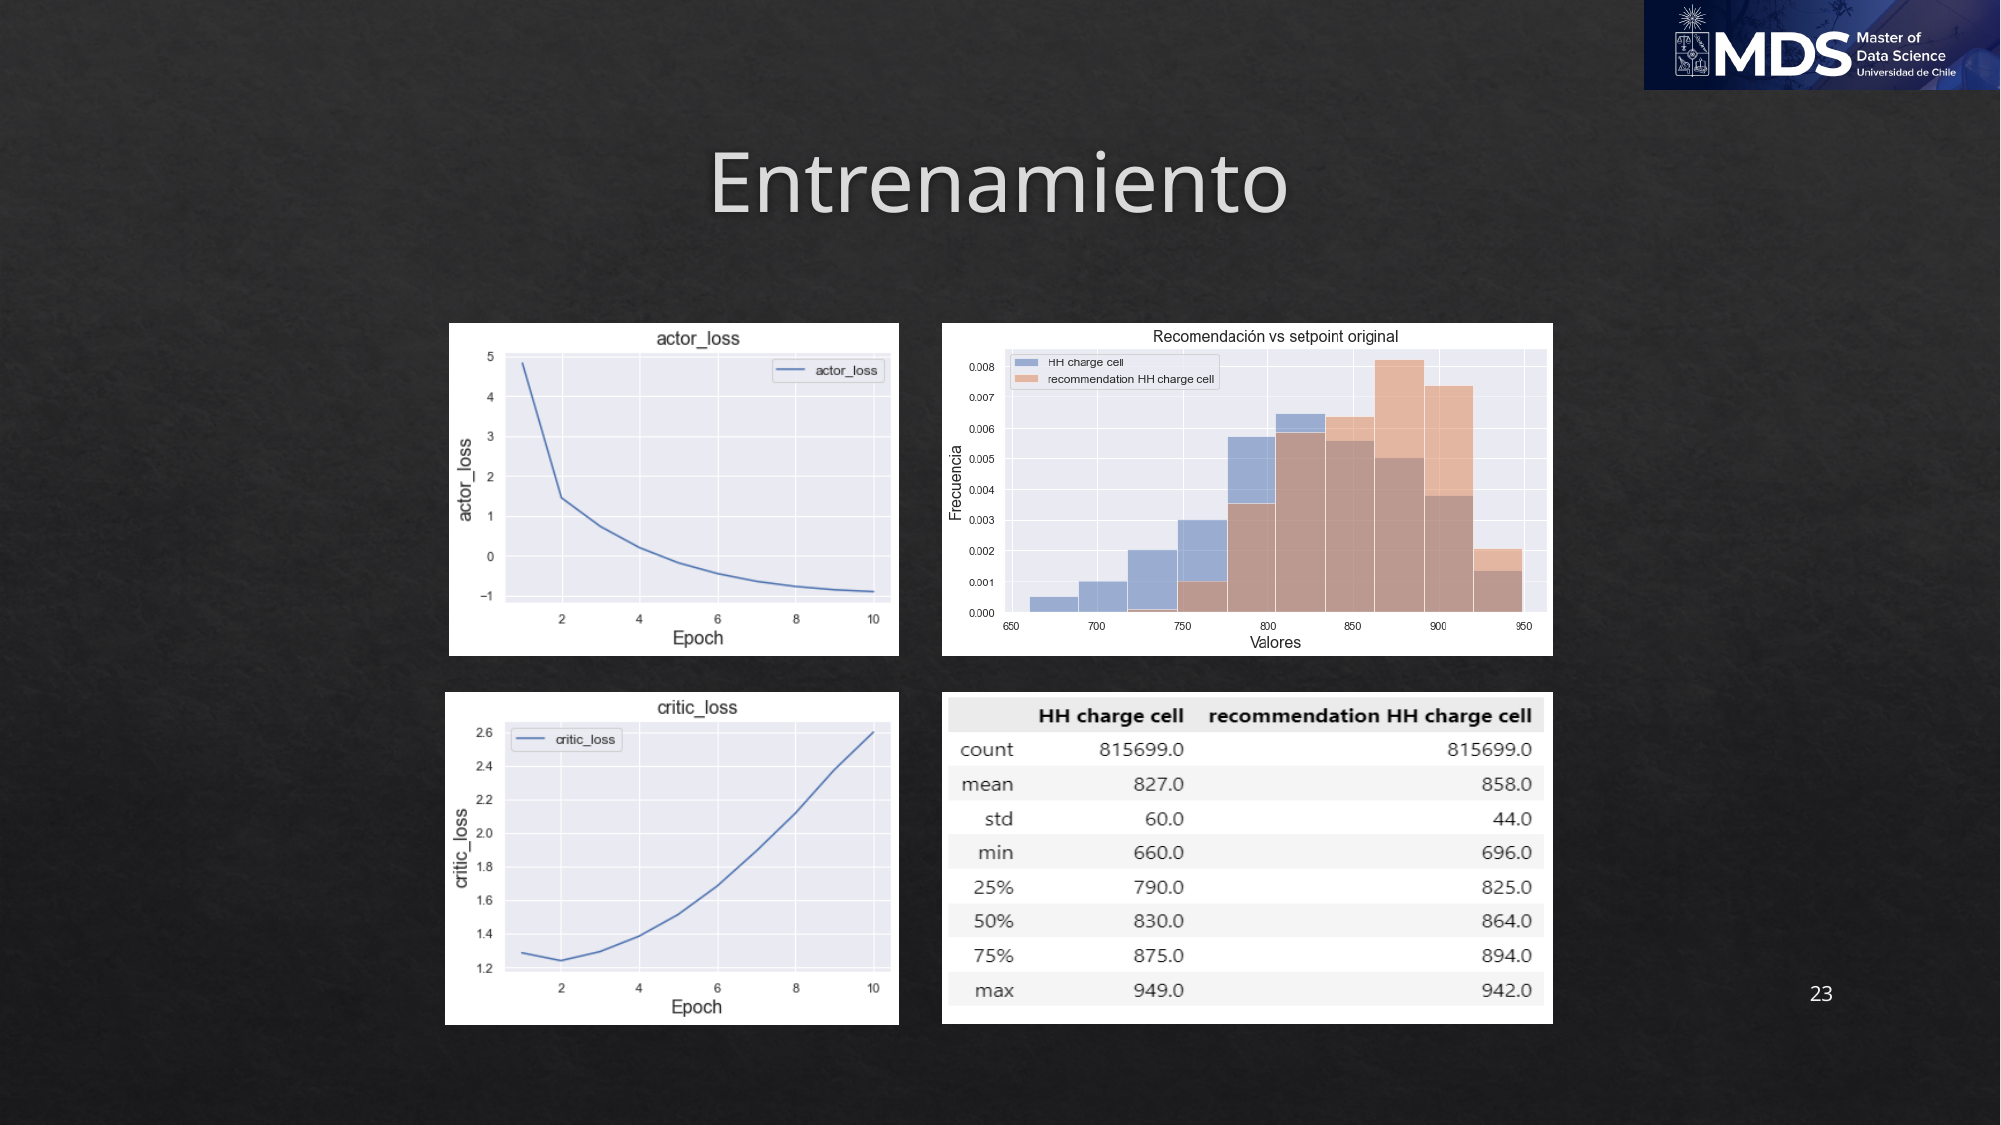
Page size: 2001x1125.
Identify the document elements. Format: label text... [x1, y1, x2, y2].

picture [445, 692, 900, 1026]
picture [942, 692, 1553, 1024]
picture [942, 323, 1553, 657]
title Entrenamiento [149, 99, 1849, 260]
slide_number 23 [1724, 965, 1849, 1025]
picture [448, 323, 900, 657]
picture [1643, 0, 2000, 91]
